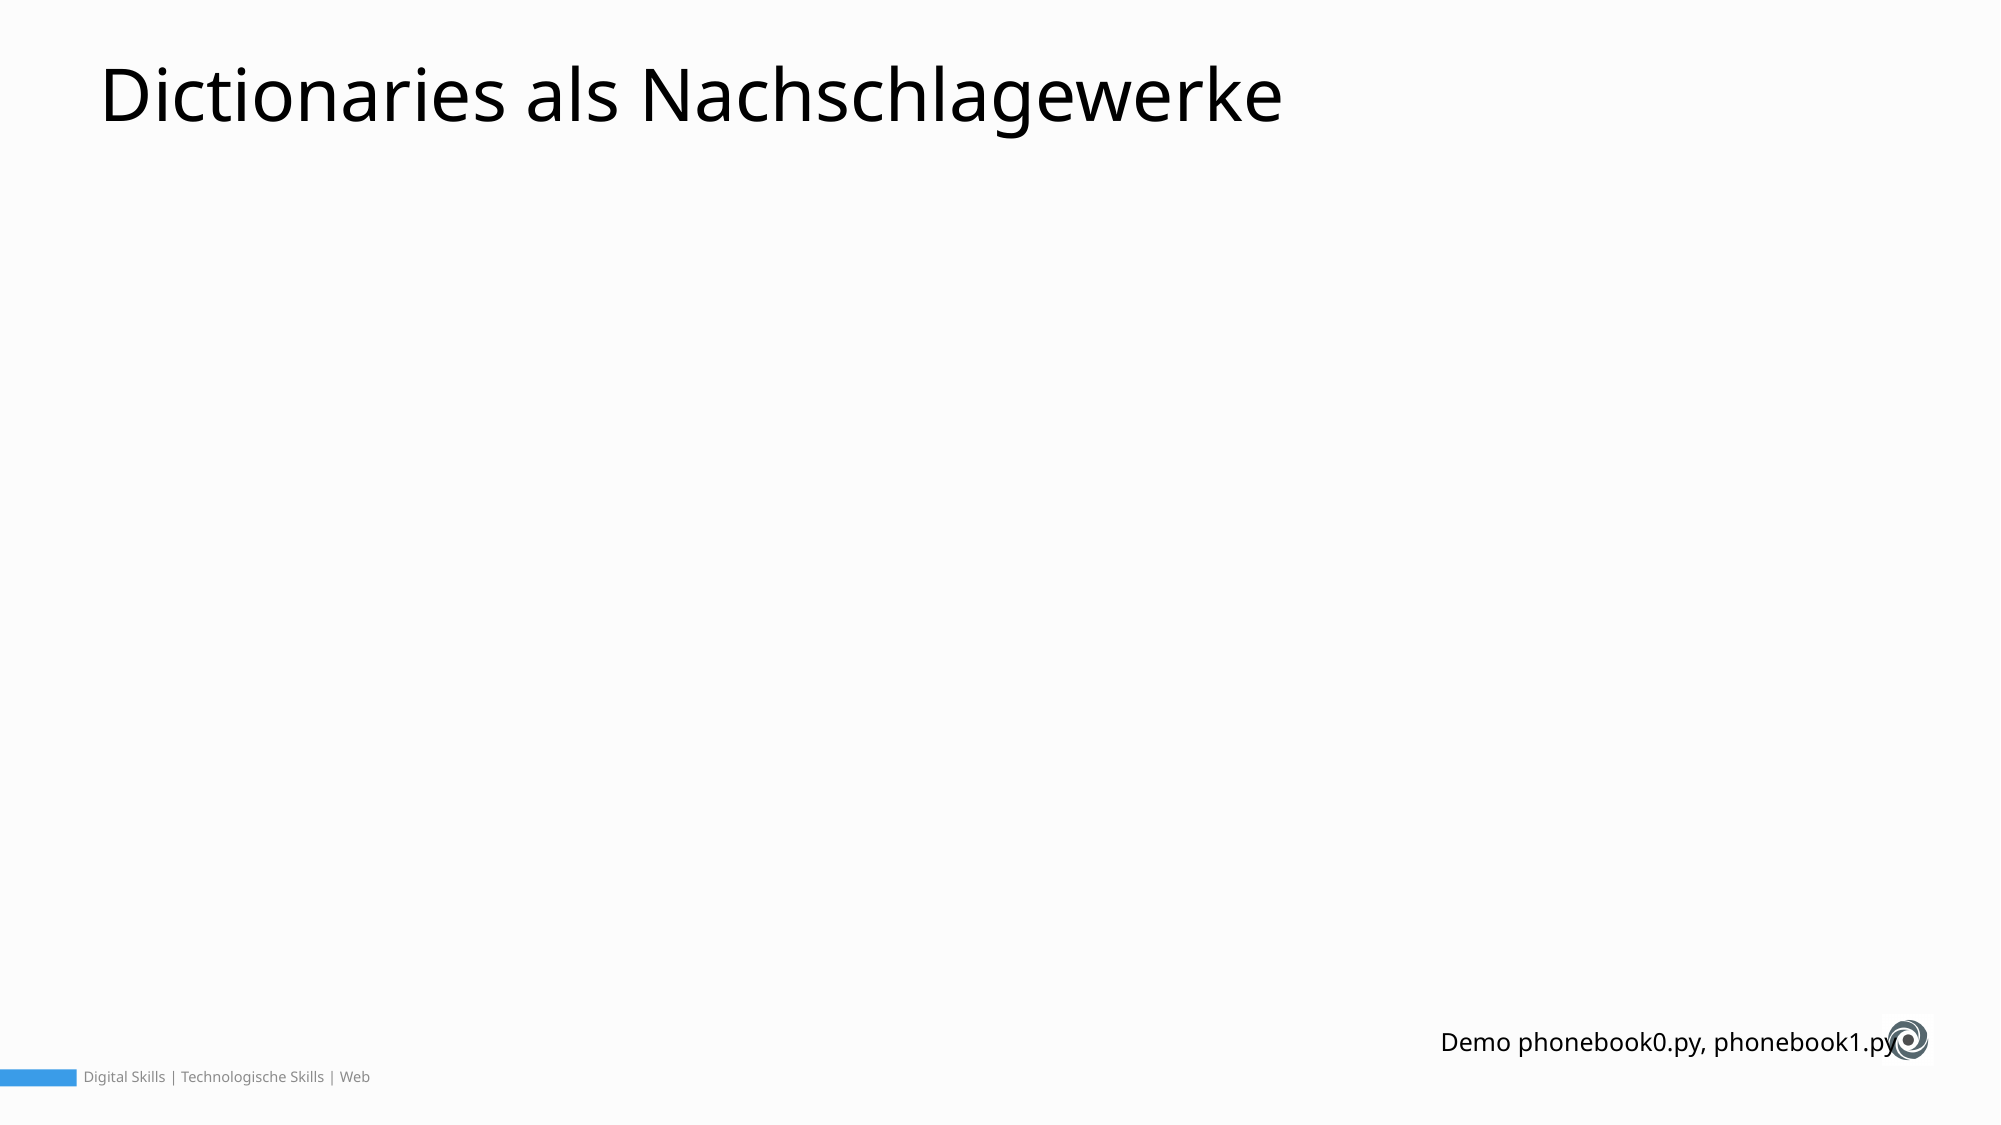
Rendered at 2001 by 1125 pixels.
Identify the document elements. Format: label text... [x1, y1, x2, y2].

title Dictionaries als Nachschlagewerke [84, 64, 1810, 132]
picture [1882, 1014, 1934, 1066]
text_box Demo phonebook0.py, phonebook1.py [1425, 1018, 1882, 1064]
